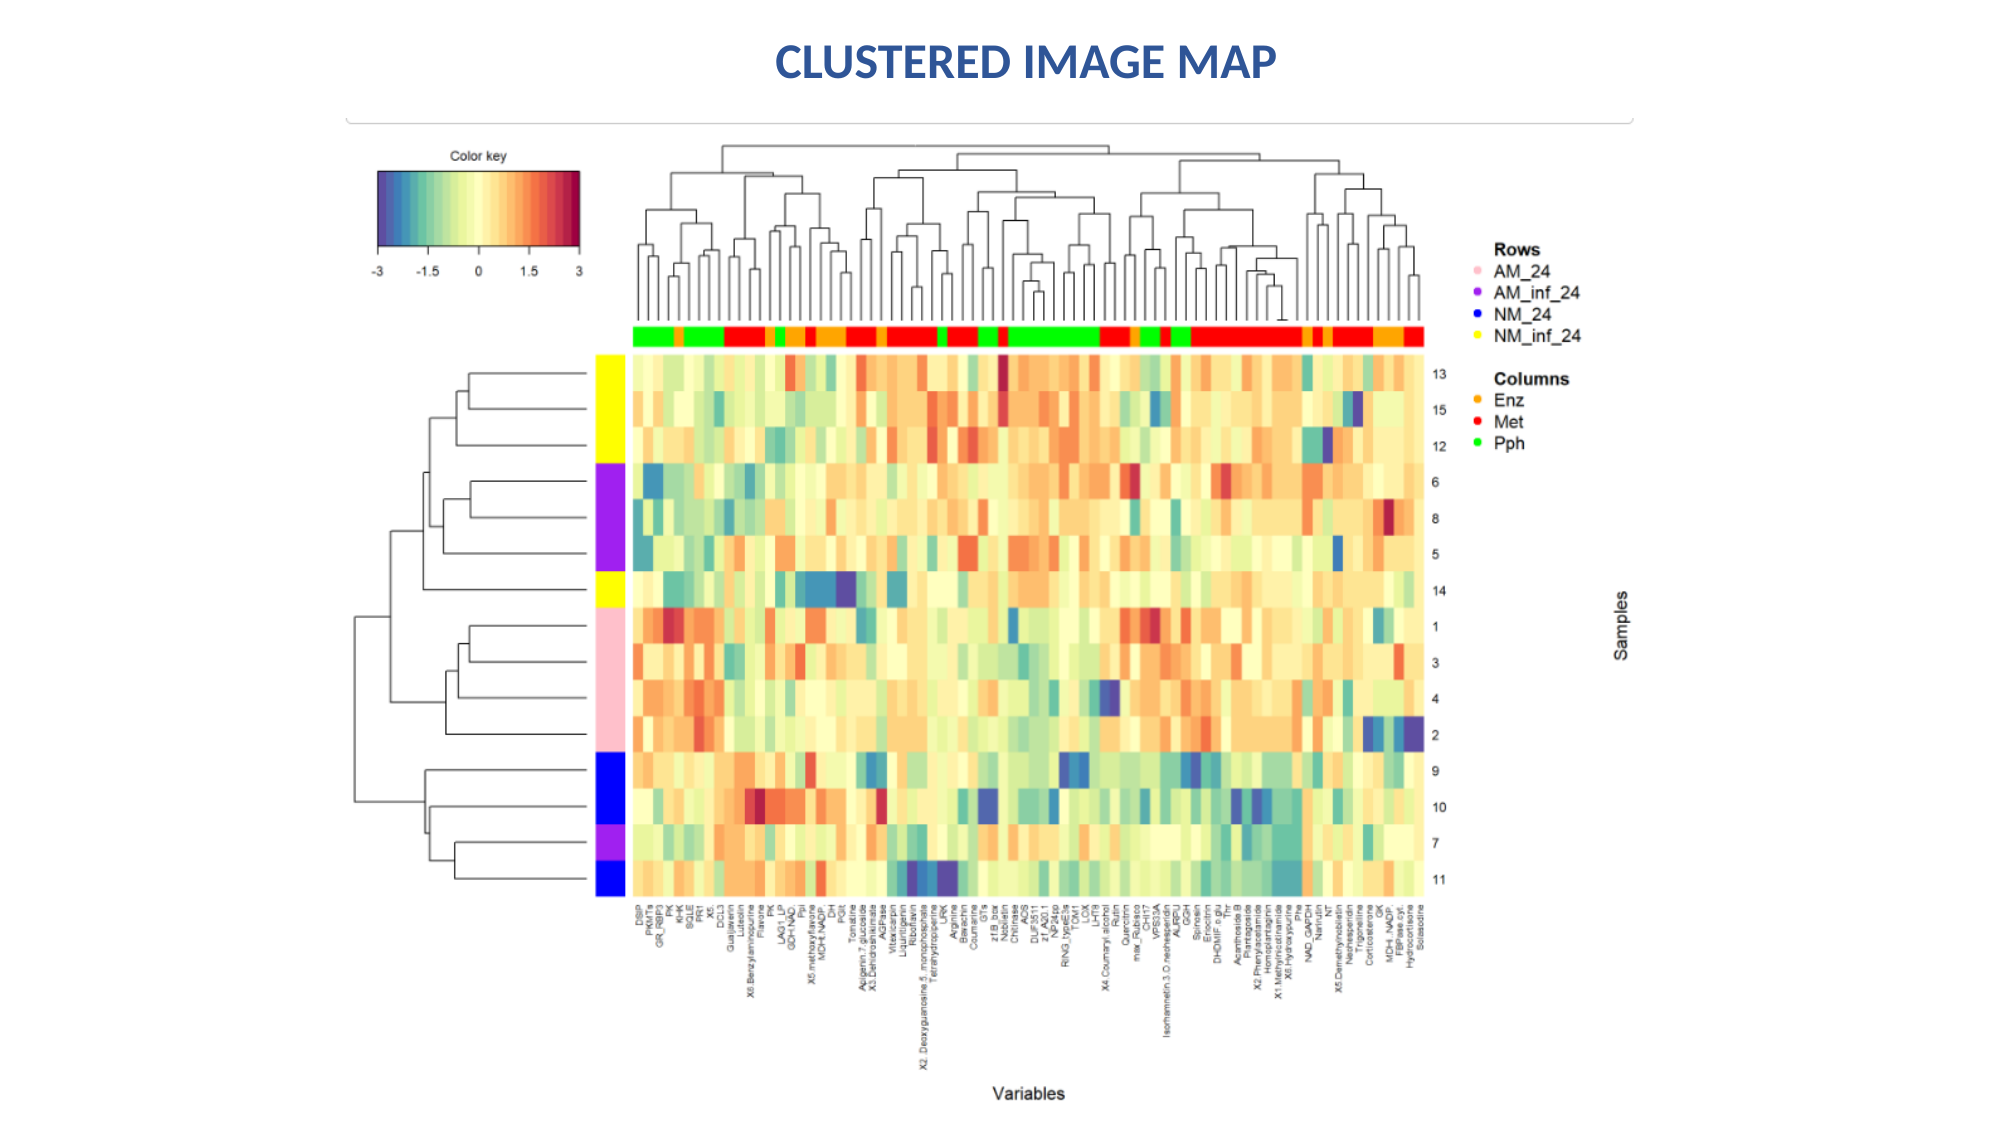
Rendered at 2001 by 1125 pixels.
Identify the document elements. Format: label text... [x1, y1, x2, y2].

picture [317, 118, 1742, 1104]
text_box CLUSTERED IMAGE MAP [760, 21, 1352, 97]
